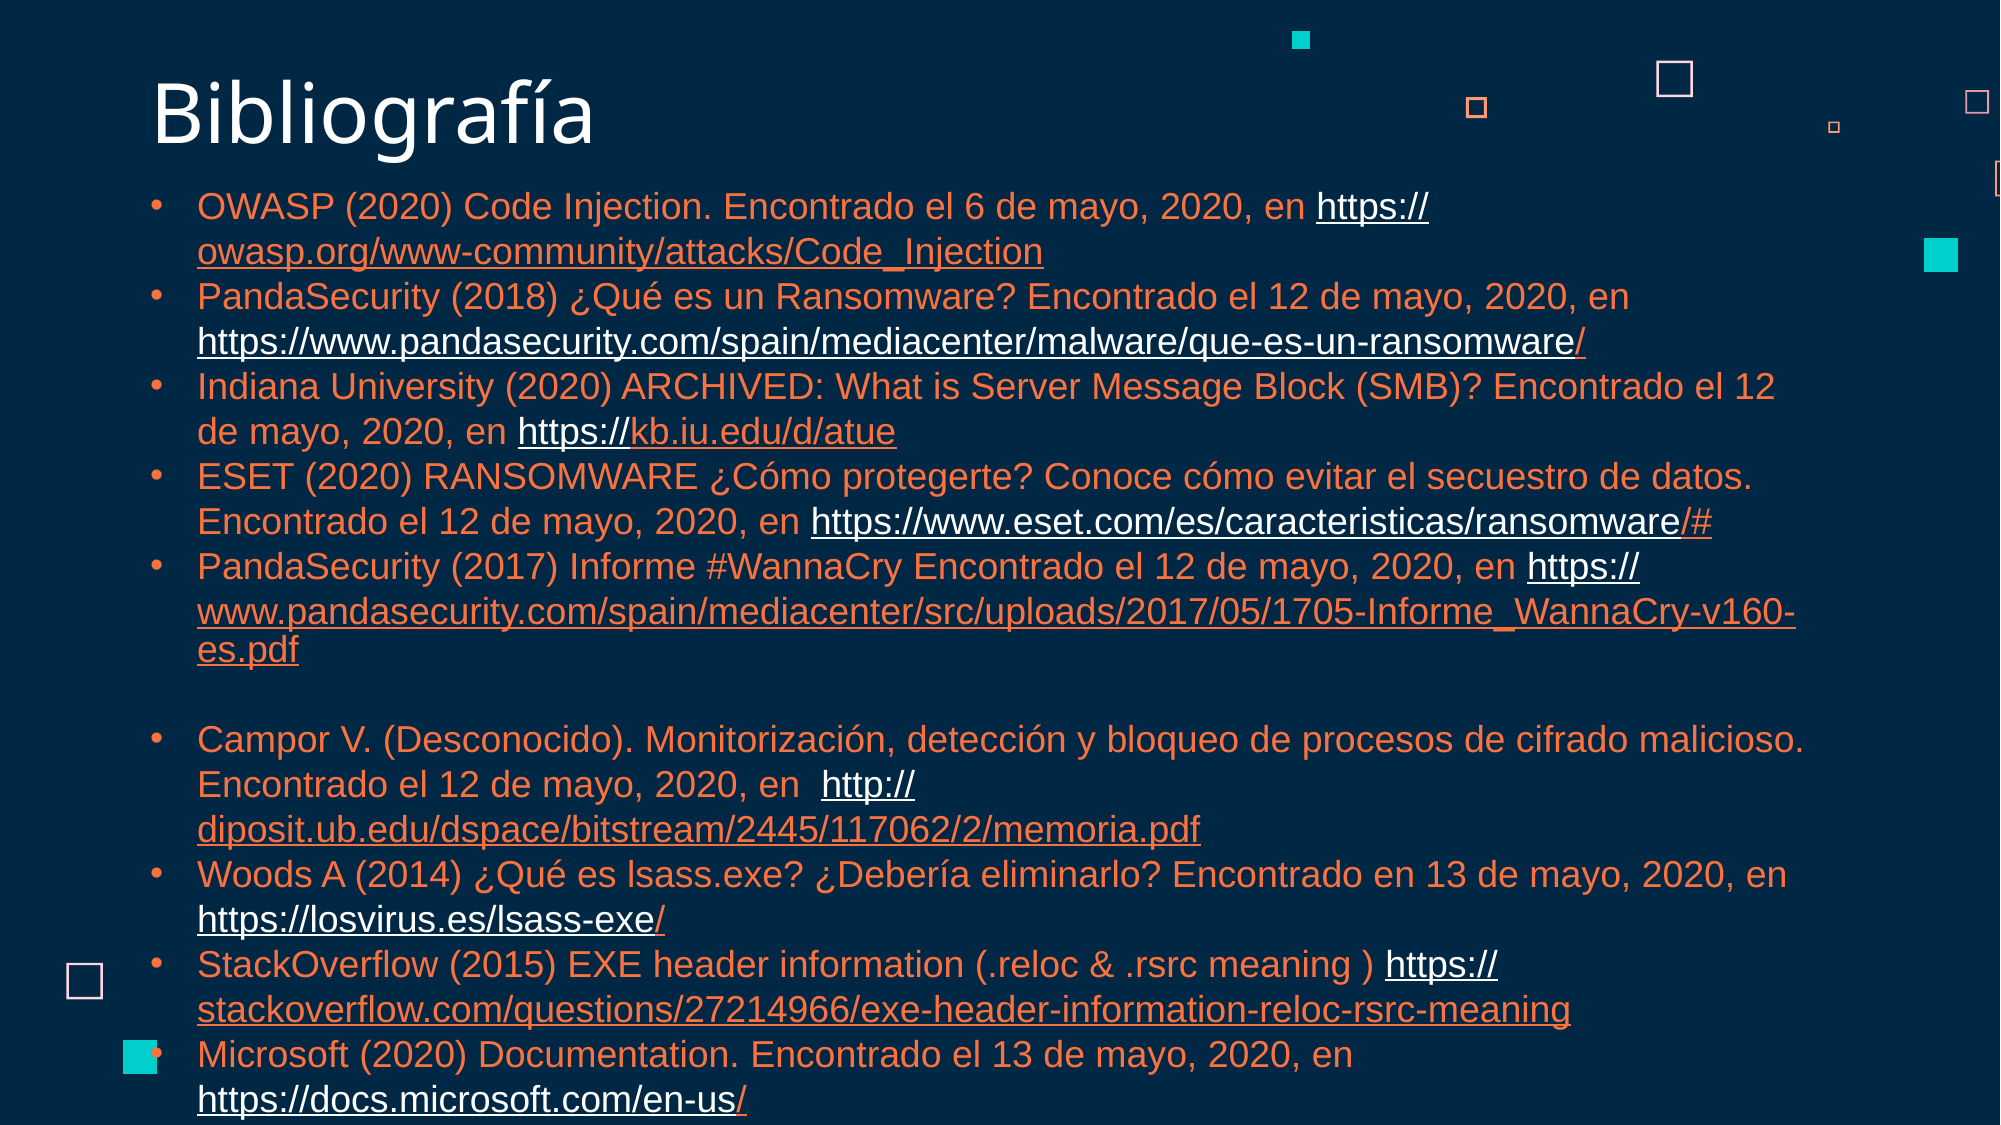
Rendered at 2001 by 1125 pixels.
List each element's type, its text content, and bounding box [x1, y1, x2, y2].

text_box OWASP (2020) Code Injection. Encontrado el 6 de mayo, 2020, en https://owasp.org/www-community/attacks/Code_Injection PandaSecurity (2018) ¿Qué es un Ransomware? Encontrado el 12 de mayo, 2020, en https://www.pandasecurity.com/spain/mediacenter/malware/que-es-un-ransomware/ Indiana University (2020) ARCHIVED: What is Server Message Block (SMB)? Encontrado el 12 de mayo, 2020, en https://kb.iu.edu/d/atue ESET (2020) RANSOMWARE ¿Cómo protegerte? Conoce cómo evitar el secuestro de datos. Encontrado el 12 de mayo, 2020, en https://www.eset.com/es/caracteristicas/ransomware/# PandaSecurity (2017) Informe #WannaCry Encontrado el 12 de mayo, 2020, en https://www.pandasecurity.com/spain/mediacenter/src/uploads/2017/05/1705-Informe_WannaCry-v160-es.pdf Campor V. (Desconocido). Monitorización, detección y bloqueo de procesos de cifrado malicioso. Encontrado el 12 de mayo, 2020, en http://diposit.ub.edu/dspace/bitstream/2445/117062/2/memoria.pdf Woods A (2014) ¿Qué es lsass.exe? ¿Debería eliminarlo? Encontrado en 13 de mayo, 2020, en https://losvirus.es/lsass-exe/ StackOverflow (2015) EXE header information (.reloc & .rsrc meaning ) https://stackoverflow.com/questions/27214966/exe-header-information-reloc-rsrc-meaning Microsoft (2020) Documentation. Encontrado el 13 de mayo, 2020, en https://docs.microsoft.com/en-us/ [135, 174, 1823, 1090]
title Bibliografía [135, 48, 1170, 174]
